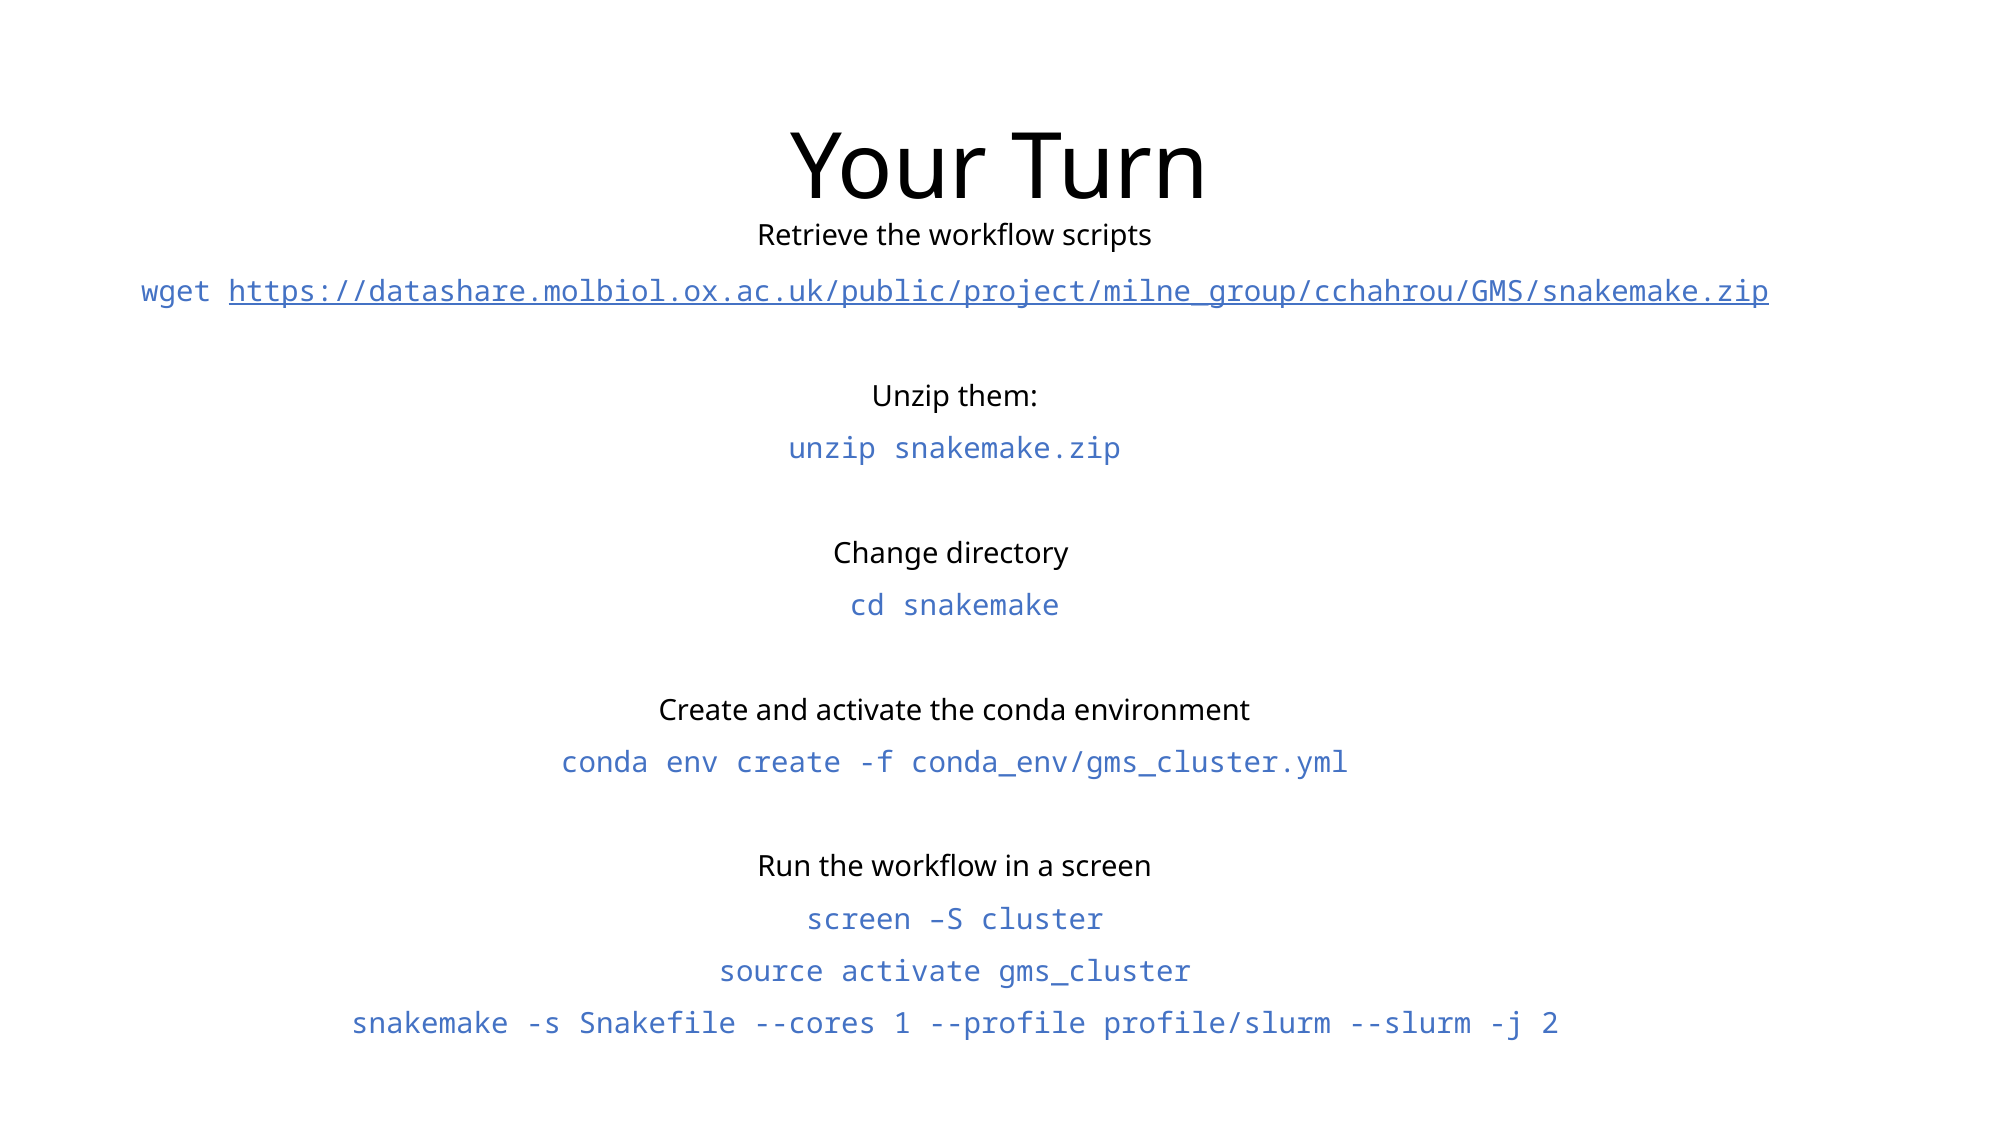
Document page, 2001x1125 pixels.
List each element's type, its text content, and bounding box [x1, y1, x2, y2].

list Retrieve the workflow scripts wget https://datashare.molbiol.ox.ac.uk/public/project/milne_group/cchahrou/GMS/snakemake.zip Unzip them: unzip snakemake.zip Change directory cd snakemake Create and activate the conda environment conda env create -f conda_env/gms_cluster.yml Run the workflow in a screen screen –S cluster source activate gms_cluster snakemake -s Snakefile --cores 1 --profile profile/slurm --slurm -j 2 [47, 212, 1863, 1066]
title Your Turn [137, 59, 1863, 212]
